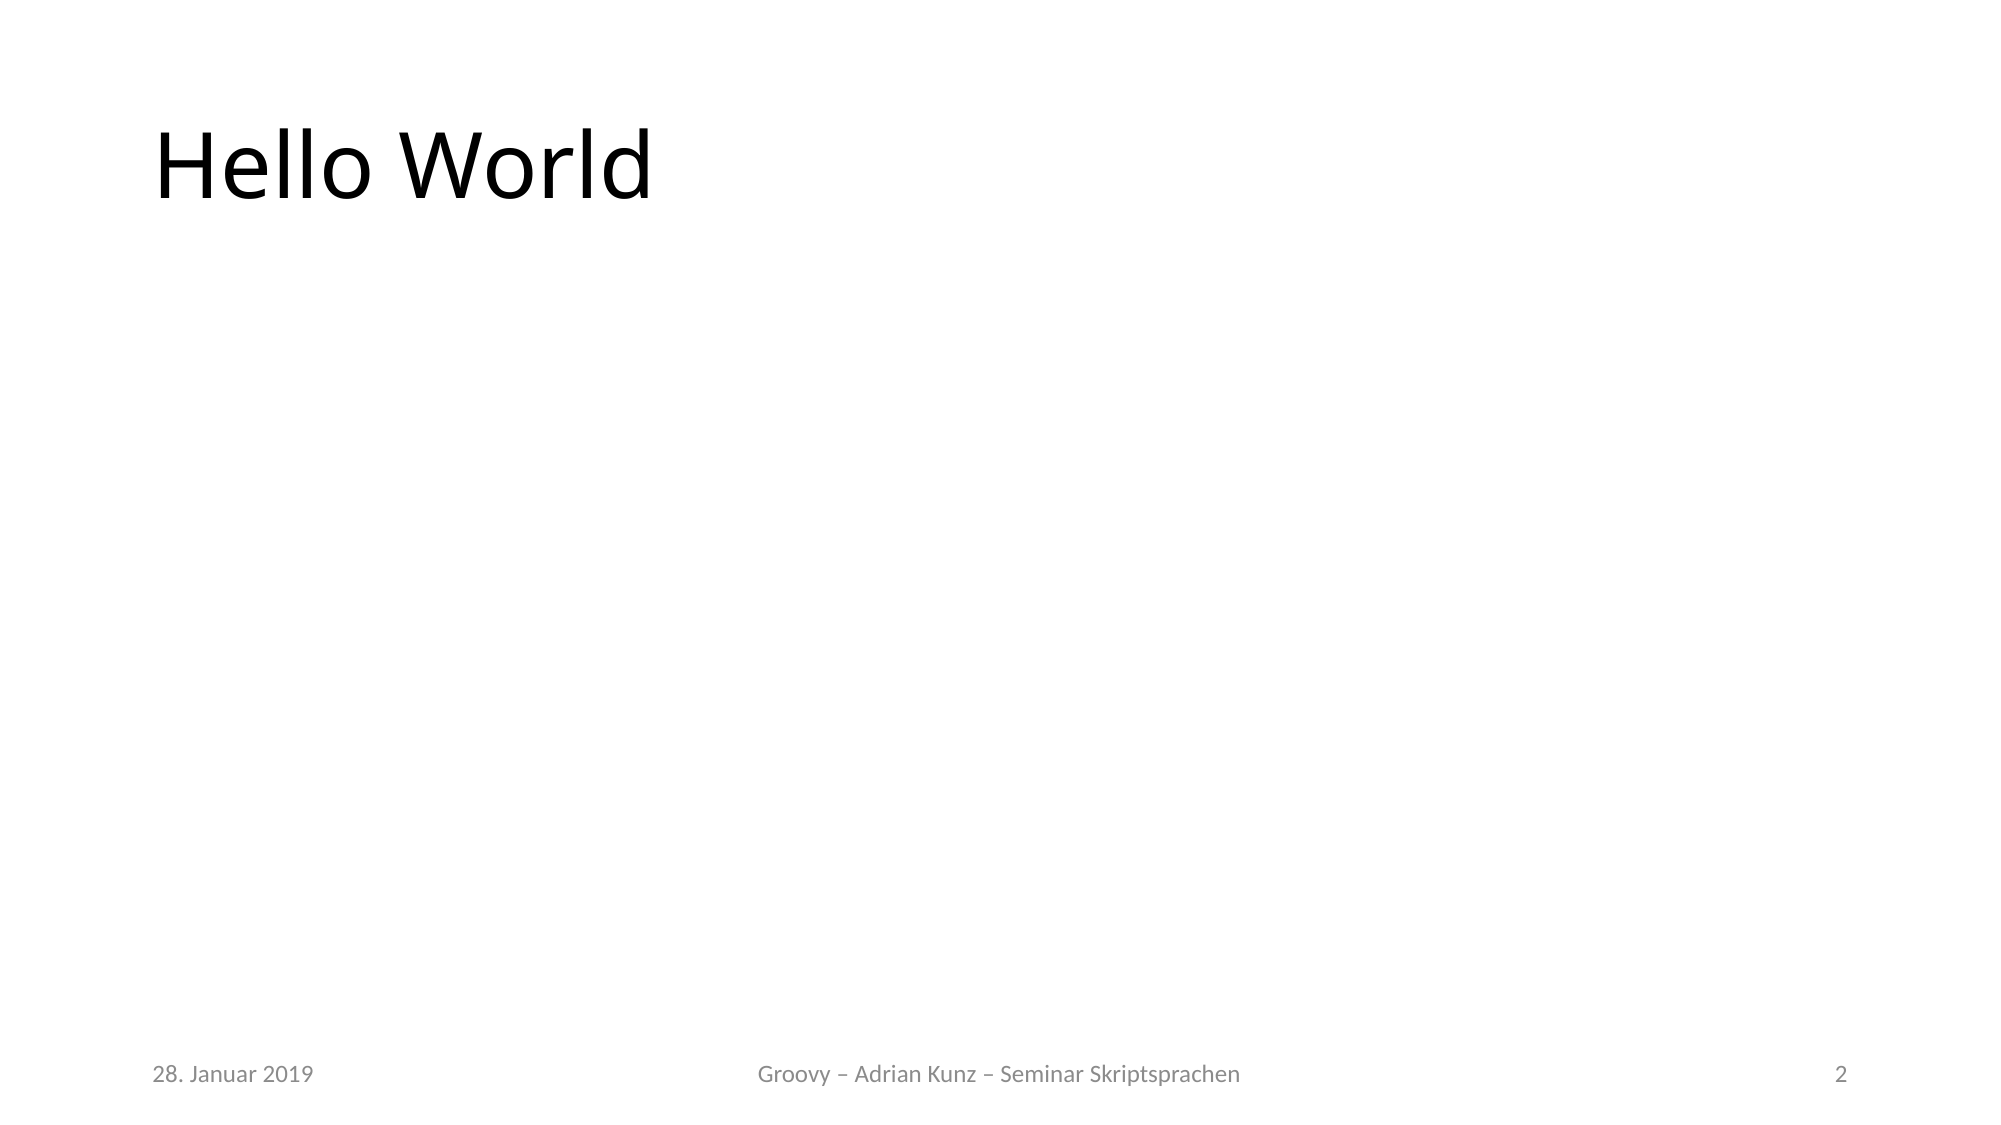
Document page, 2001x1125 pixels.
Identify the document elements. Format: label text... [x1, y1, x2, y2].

slide_number 2 [1412, 1042, 1863, 1103]
title Hello World [137, 59, 1863, 278]
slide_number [137, 1042, 588, 1103]
footer Groovy – Adrian Kunz – Seminar Skriptsprachen [662, 1042, 1338, 1103]
